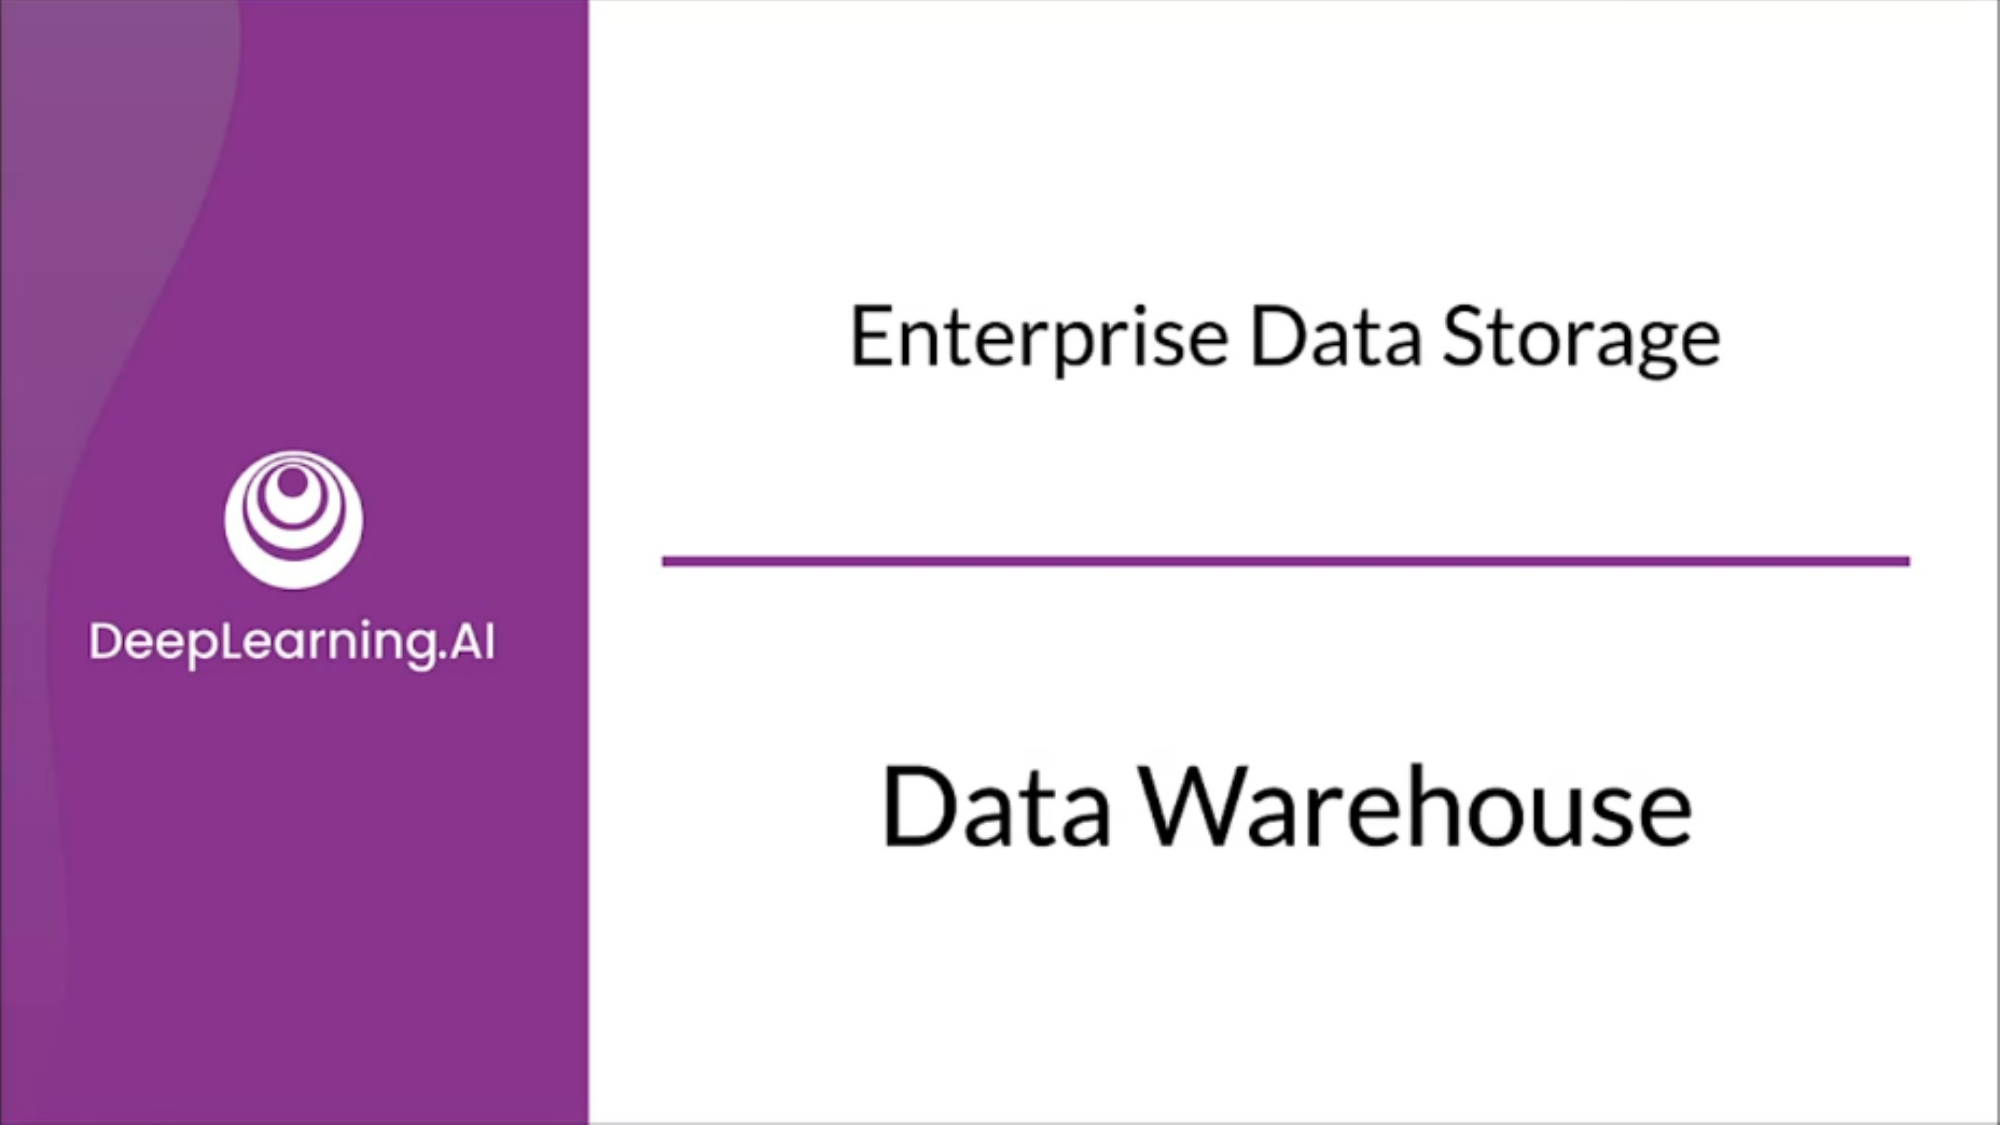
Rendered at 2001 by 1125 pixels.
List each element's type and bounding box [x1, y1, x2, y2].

list [0, 0, 2000, 1125]
